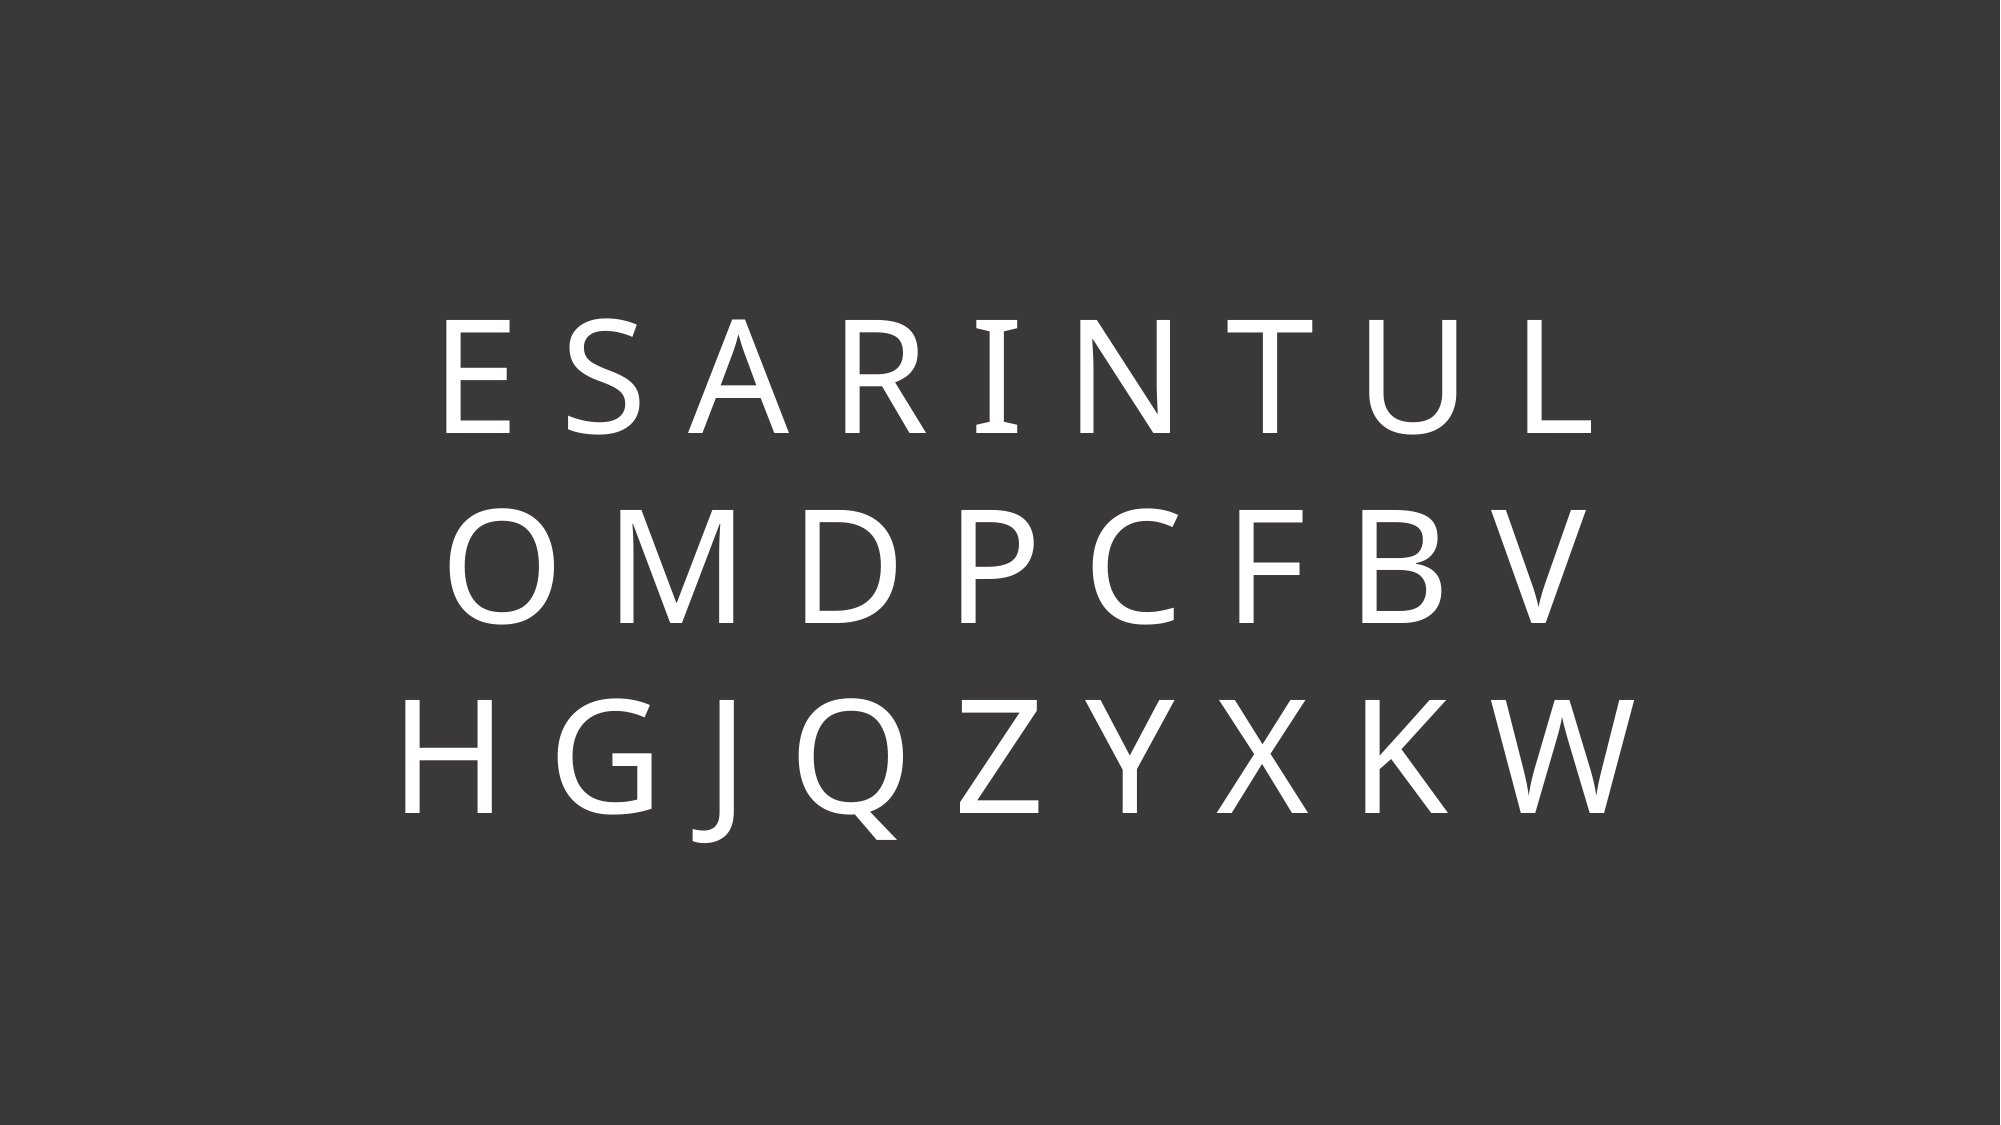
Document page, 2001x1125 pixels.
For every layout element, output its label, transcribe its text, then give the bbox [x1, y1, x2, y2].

text_box E S A R I N T U L O M D P C F B V H G J Q Z Y X K W [347, 268, 1681, 1043]
